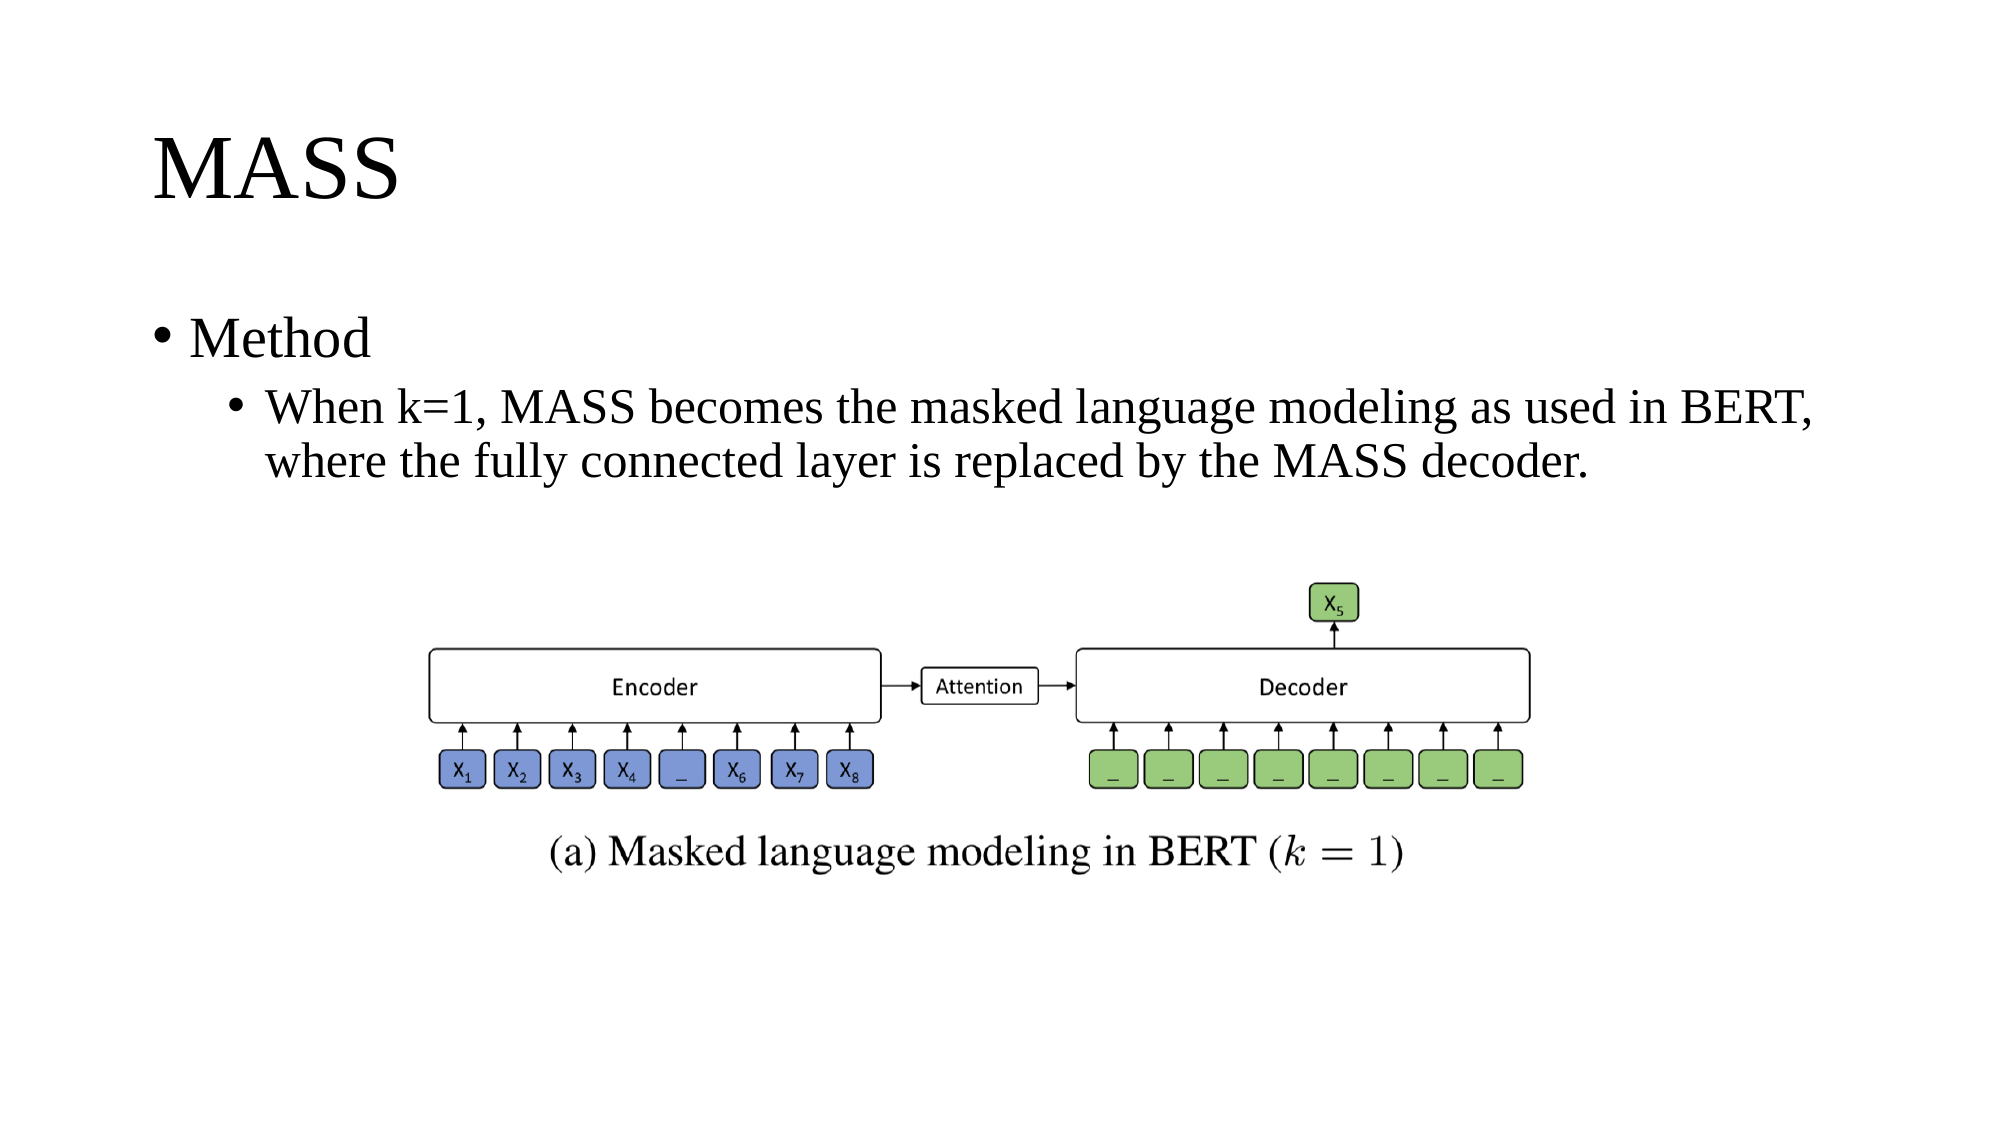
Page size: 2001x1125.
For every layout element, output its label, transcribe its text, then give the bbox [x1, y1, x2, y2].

title MASS [137, 59, 1863, 278]
list Method When k=1, MASS becomes the masked language modeling as used in BERT, where the fully connected layer is replaced by the MASS decoder. [137, 299, 1863, 1014]
picture [406, 562, 1541, 892]
